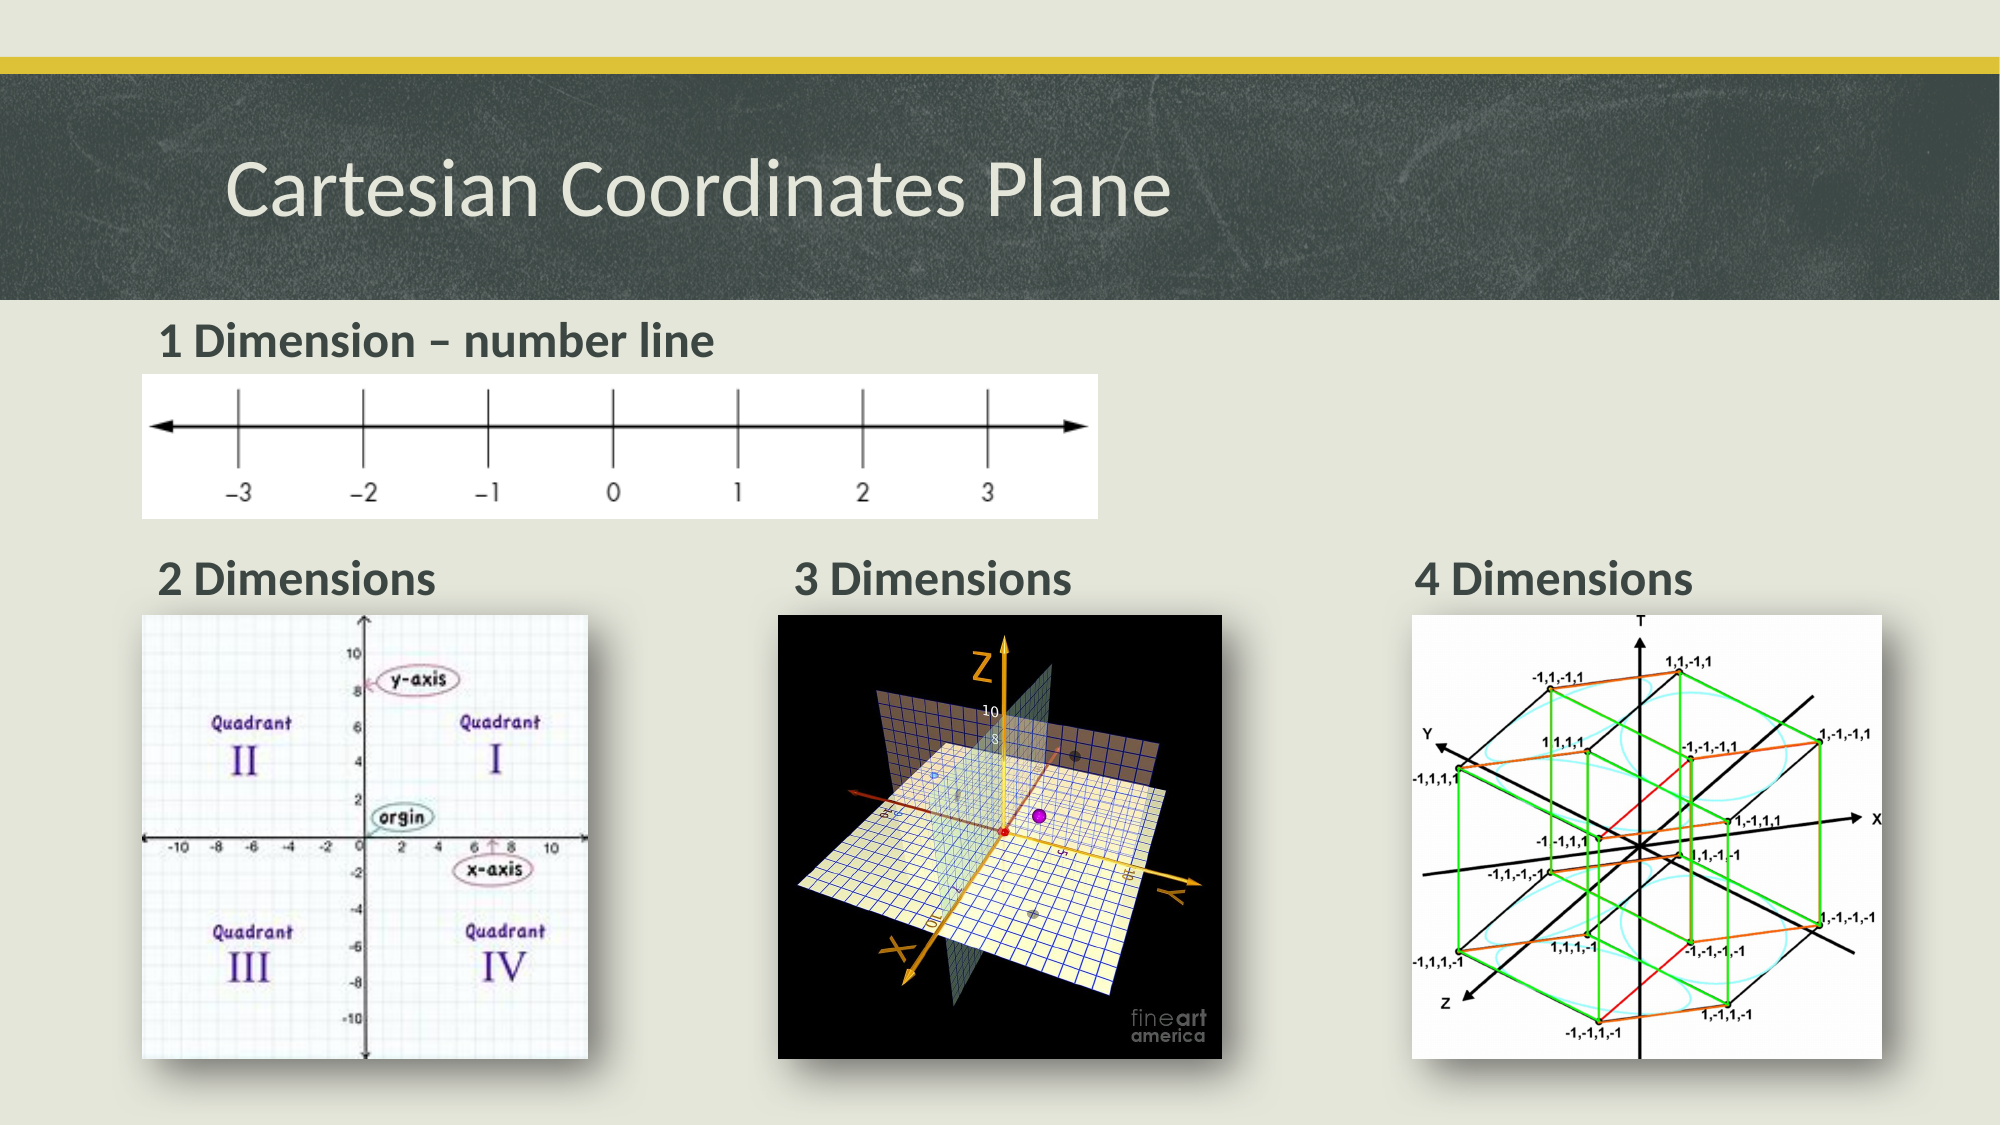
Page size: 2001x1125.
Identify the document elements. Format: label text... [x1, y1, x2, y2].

list 3 Dimensions [778, 536, 1209, 613]
title Cartesian Coordinates Plane [210, 76, 1790, 300]
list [142, 614, 588, 1059]
picture [142, 374, 1098, 519]
list 2 Dimensions [142, 536, 573, 613]
text_box 4 Dimensions [1399, 536, 1830, 615]
picture [1412, 614, 1882, 1059]
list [778, 614, 1222, 1059]
text_box 1 Dimension – number line [142, 299, 879, 374]
picture [0, 74, 2000, 300]
